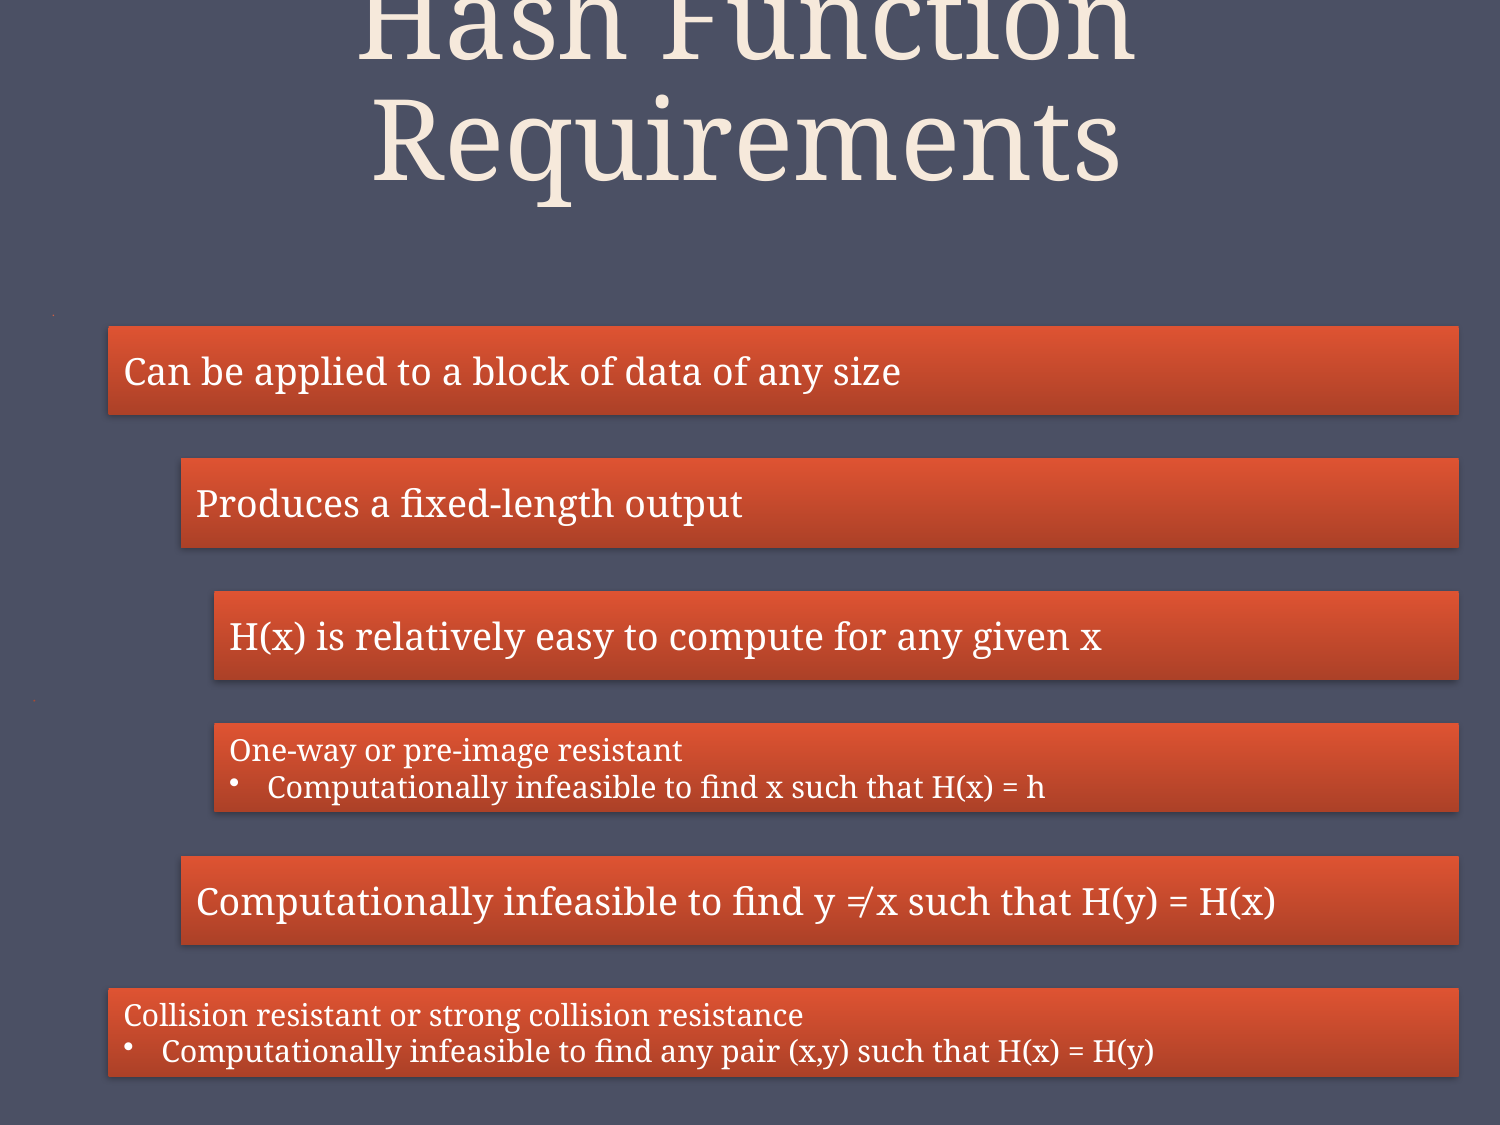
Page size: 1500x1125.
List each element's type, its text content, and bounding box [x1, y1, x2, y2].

title Hash Function Requirements [0, 0, 1500, 211]
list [29, 243, 1459, 1083]
